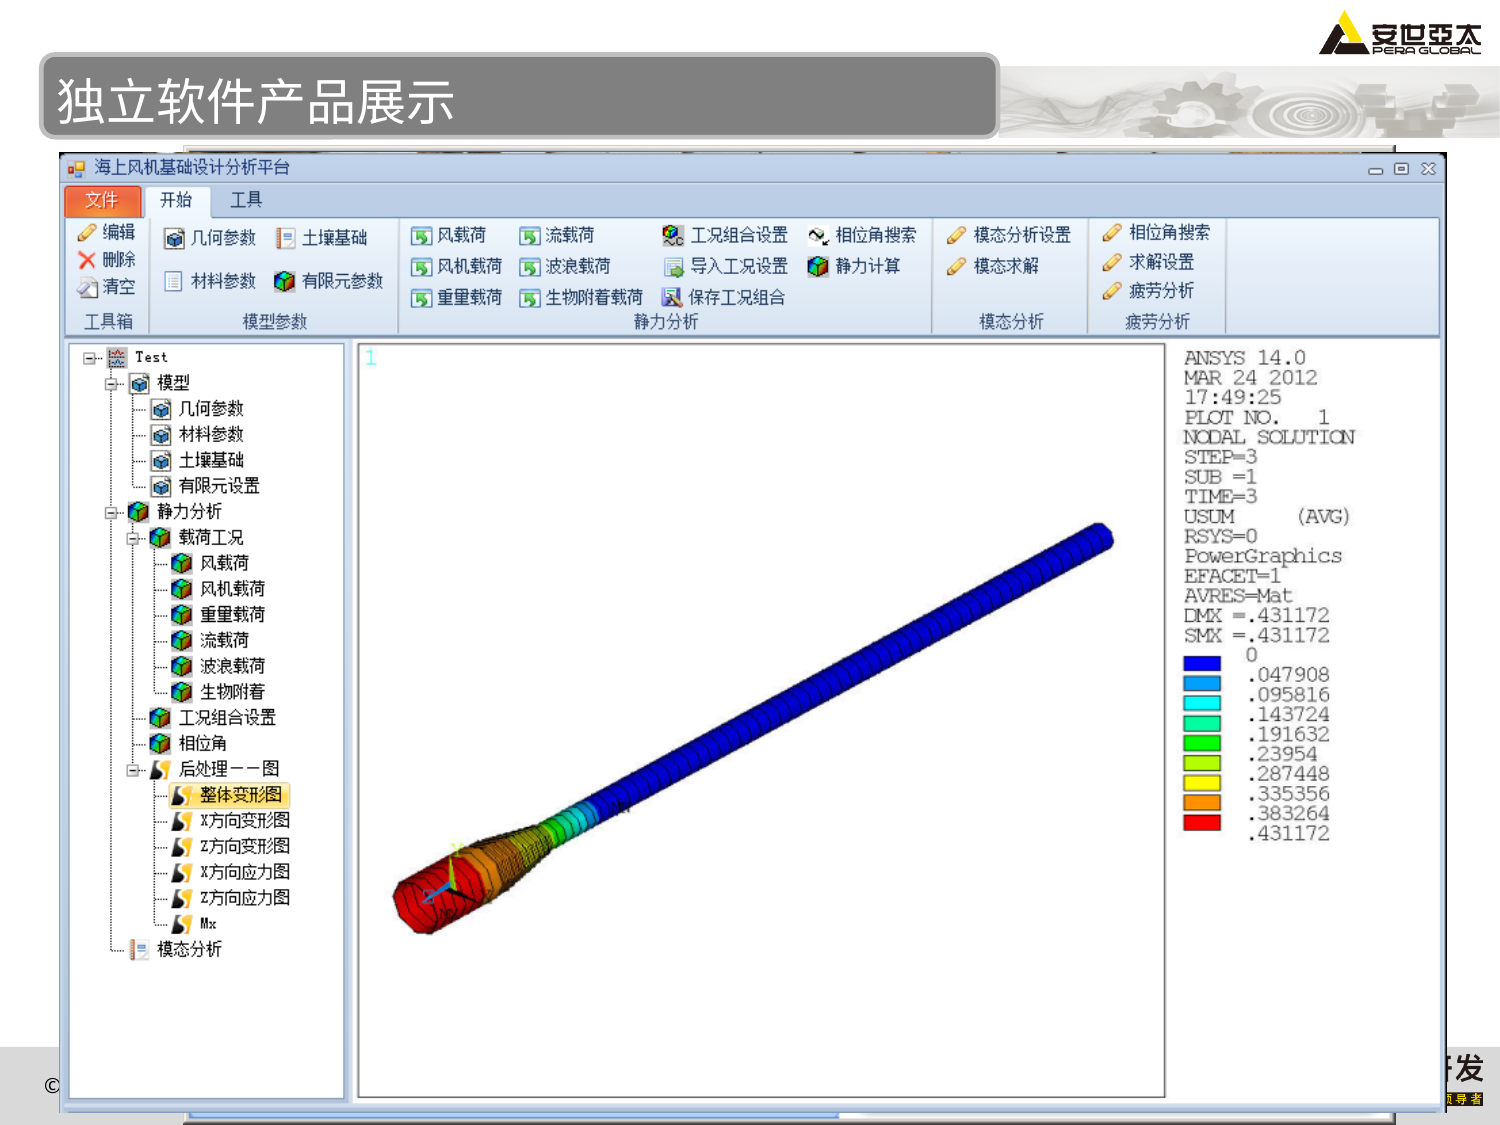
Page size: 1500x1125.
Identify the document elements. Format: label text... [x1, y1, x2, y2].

picture [58, 144, 1483, 1125]
title 独立软件产品展示 [41, 30, 1247, 171]
picture [1316, 7, 1483, 55]
